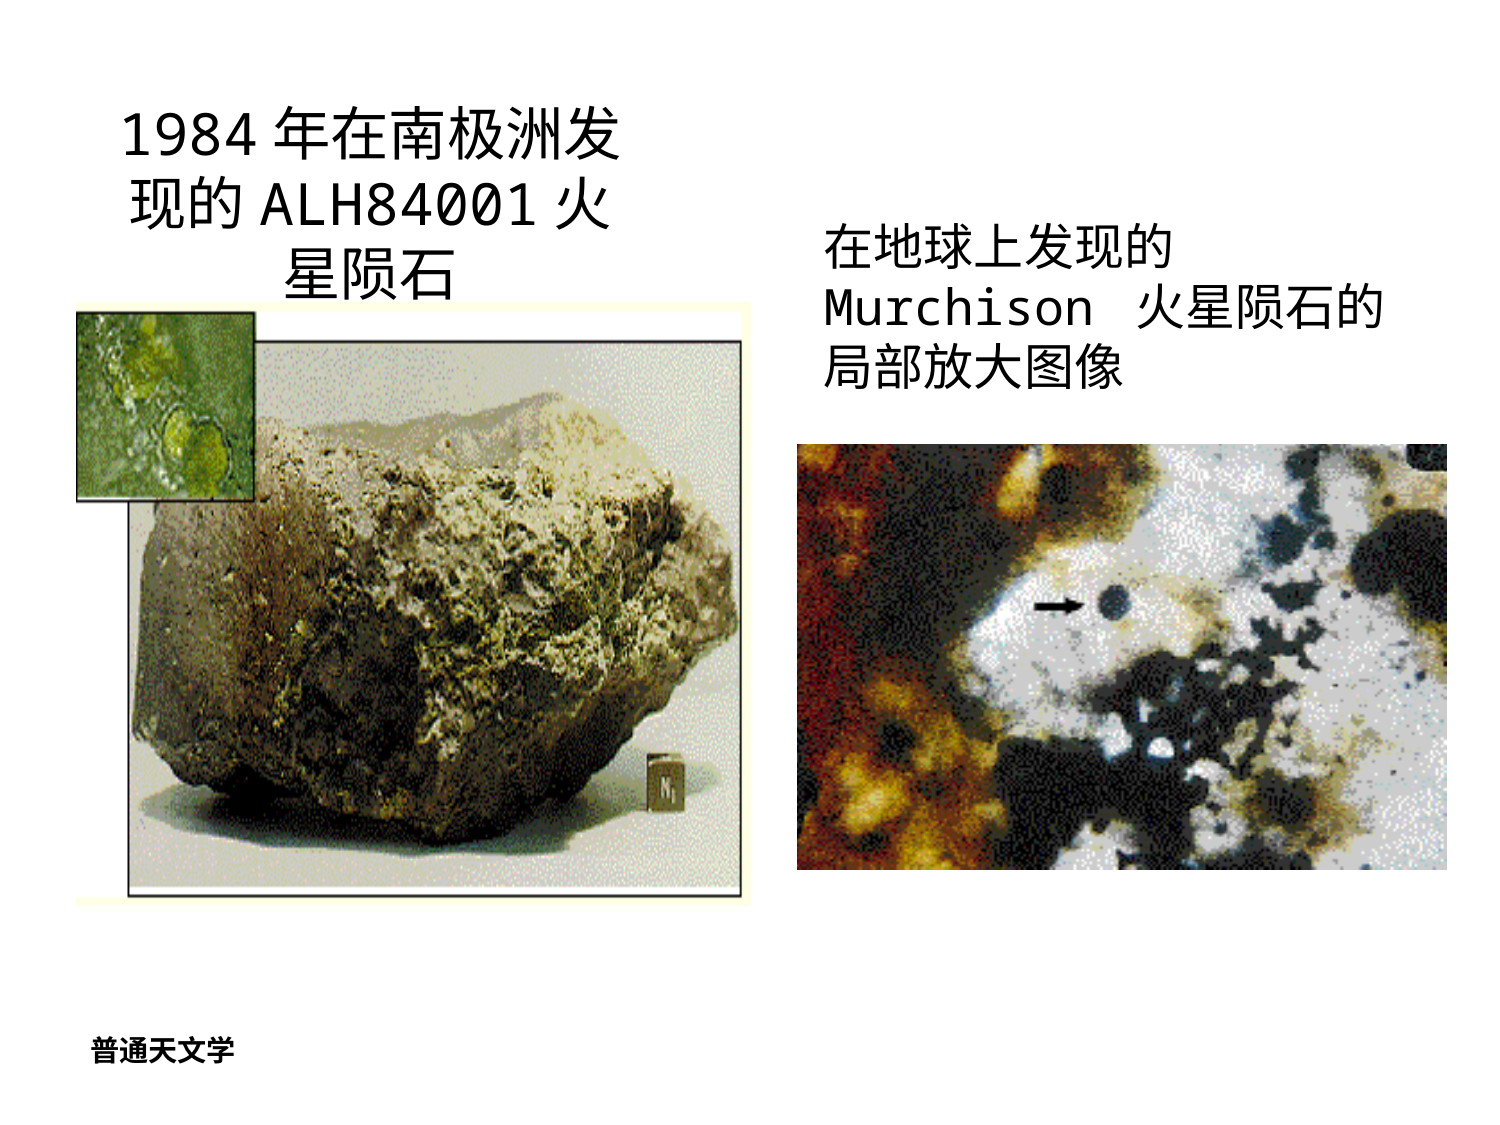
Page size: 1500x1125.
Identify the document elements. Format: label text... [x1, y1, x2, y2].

title 1984年在南极洲发现的ALH84001火星陨石 [88, 160, 652, 244]
text_box 在地球上发现的Murchison 火星陨石的局部放大图像 [809, 207, 1436, 403]
slide_number 普通天文学 [74, 1024, 426, 1103]
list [76, 302, 751, 906]
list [796, 444, 1447, 870]
